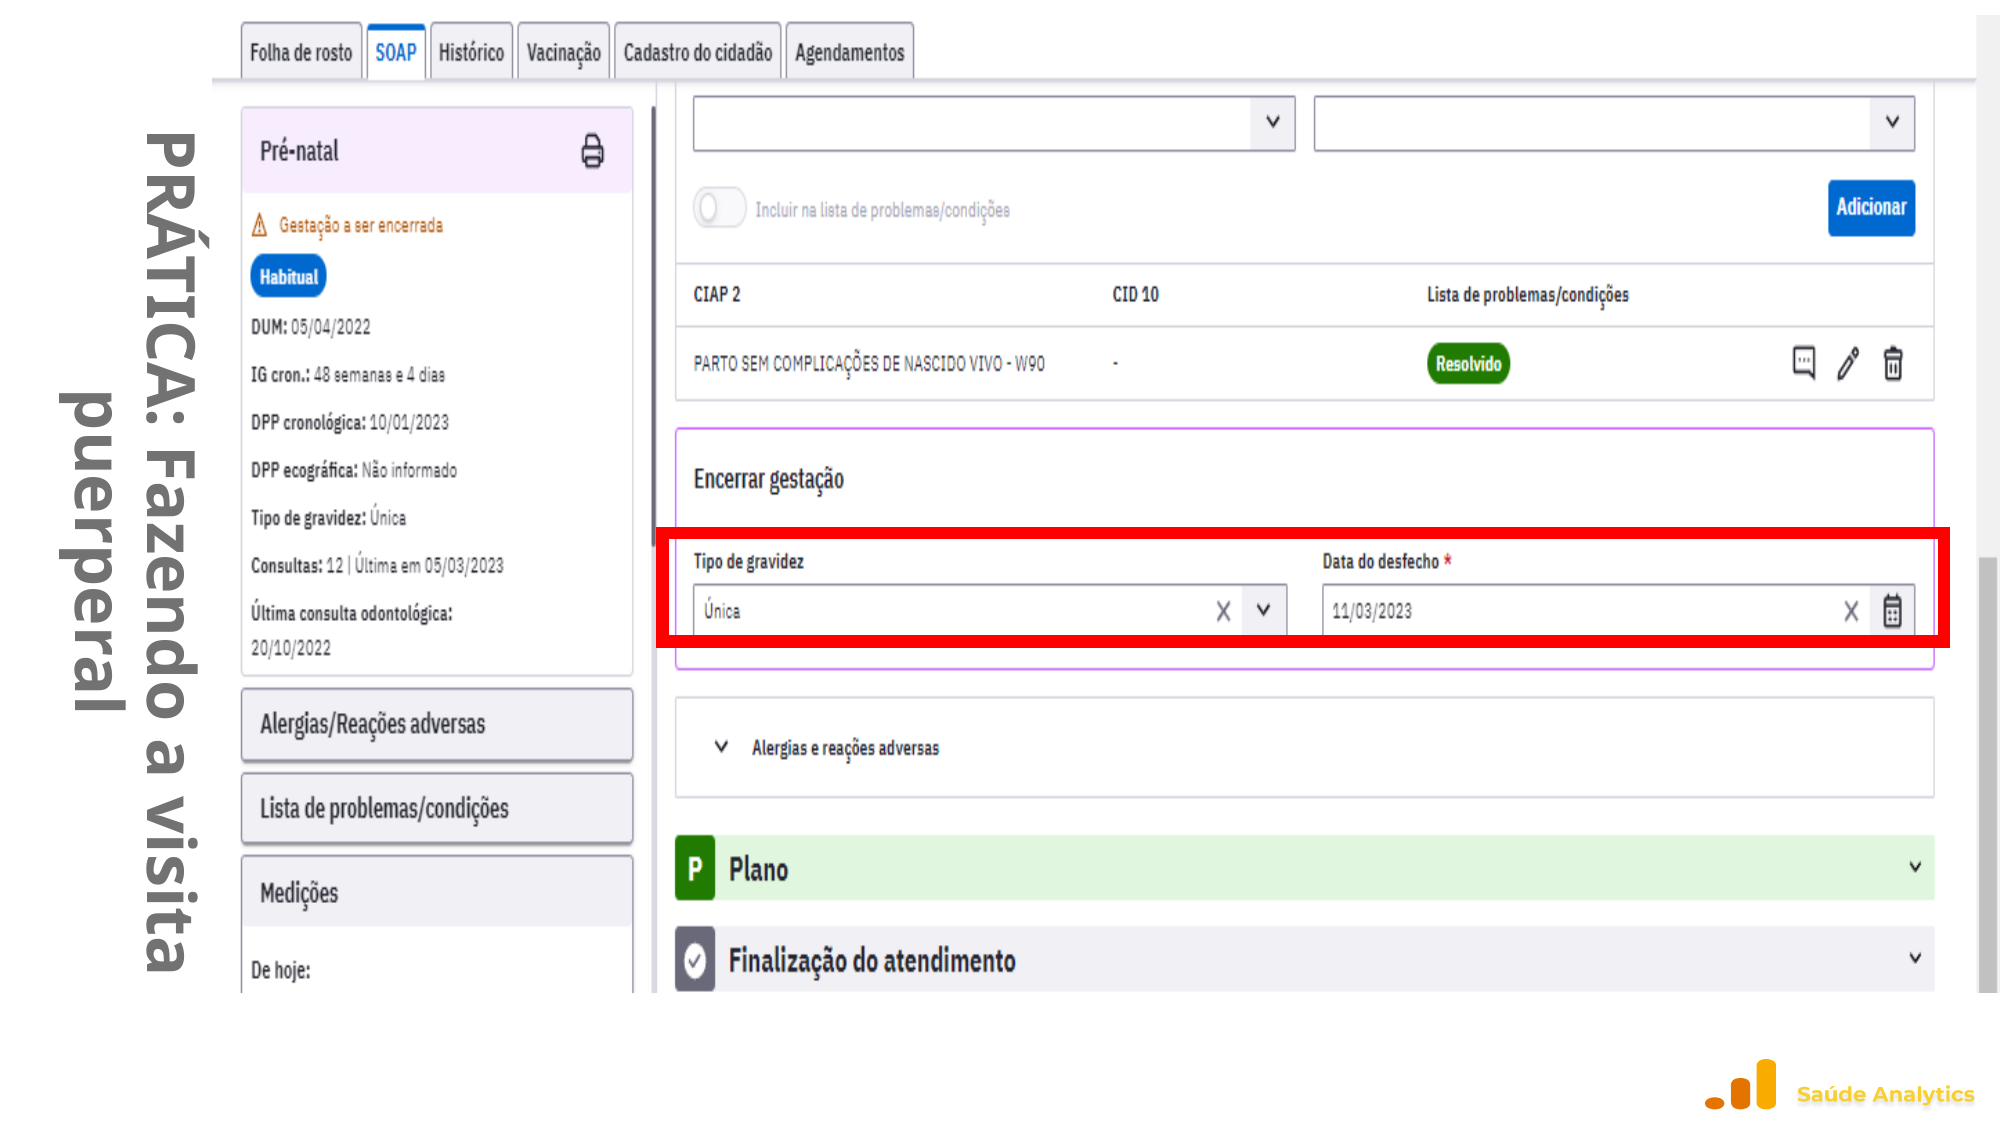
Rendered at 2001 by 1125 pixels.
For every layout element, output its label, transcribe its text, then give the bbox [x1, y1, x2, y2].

picture [212, 14, 2000, 993]
picture [1700, 1052, 1980, 1125]
title PRÁTICA: Fazendo a visita puerperal [21, 15, 212, 993]
